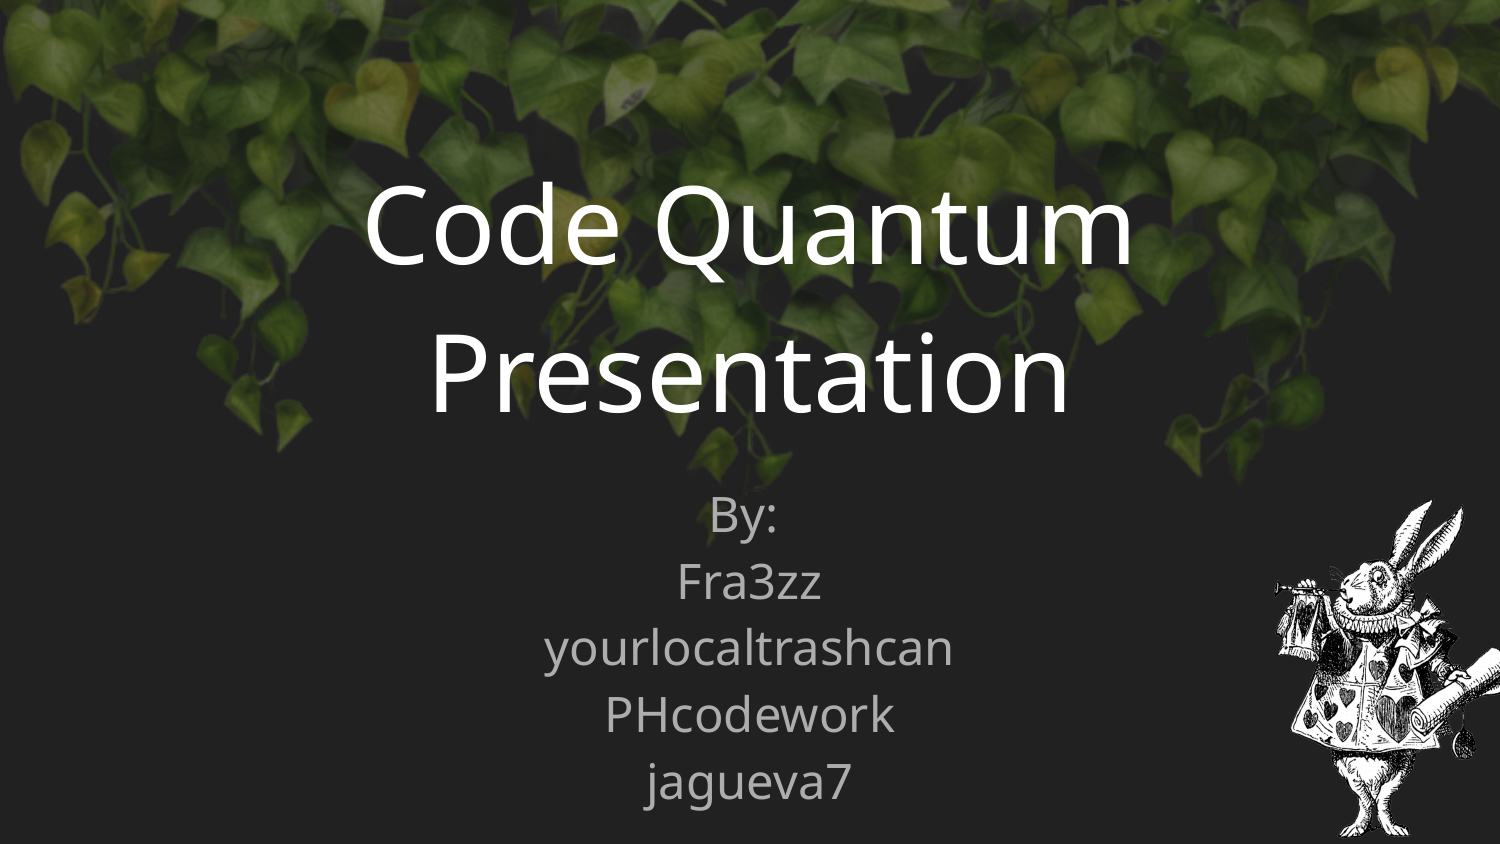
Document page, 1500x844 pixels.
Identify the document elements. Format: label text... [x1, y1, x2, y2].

picture [0, 0, 1500, 844]
subtitle By: Fra3zz yourlocaltrashcan PHcodework jagueva7 [51, 618, 1262, 830]
